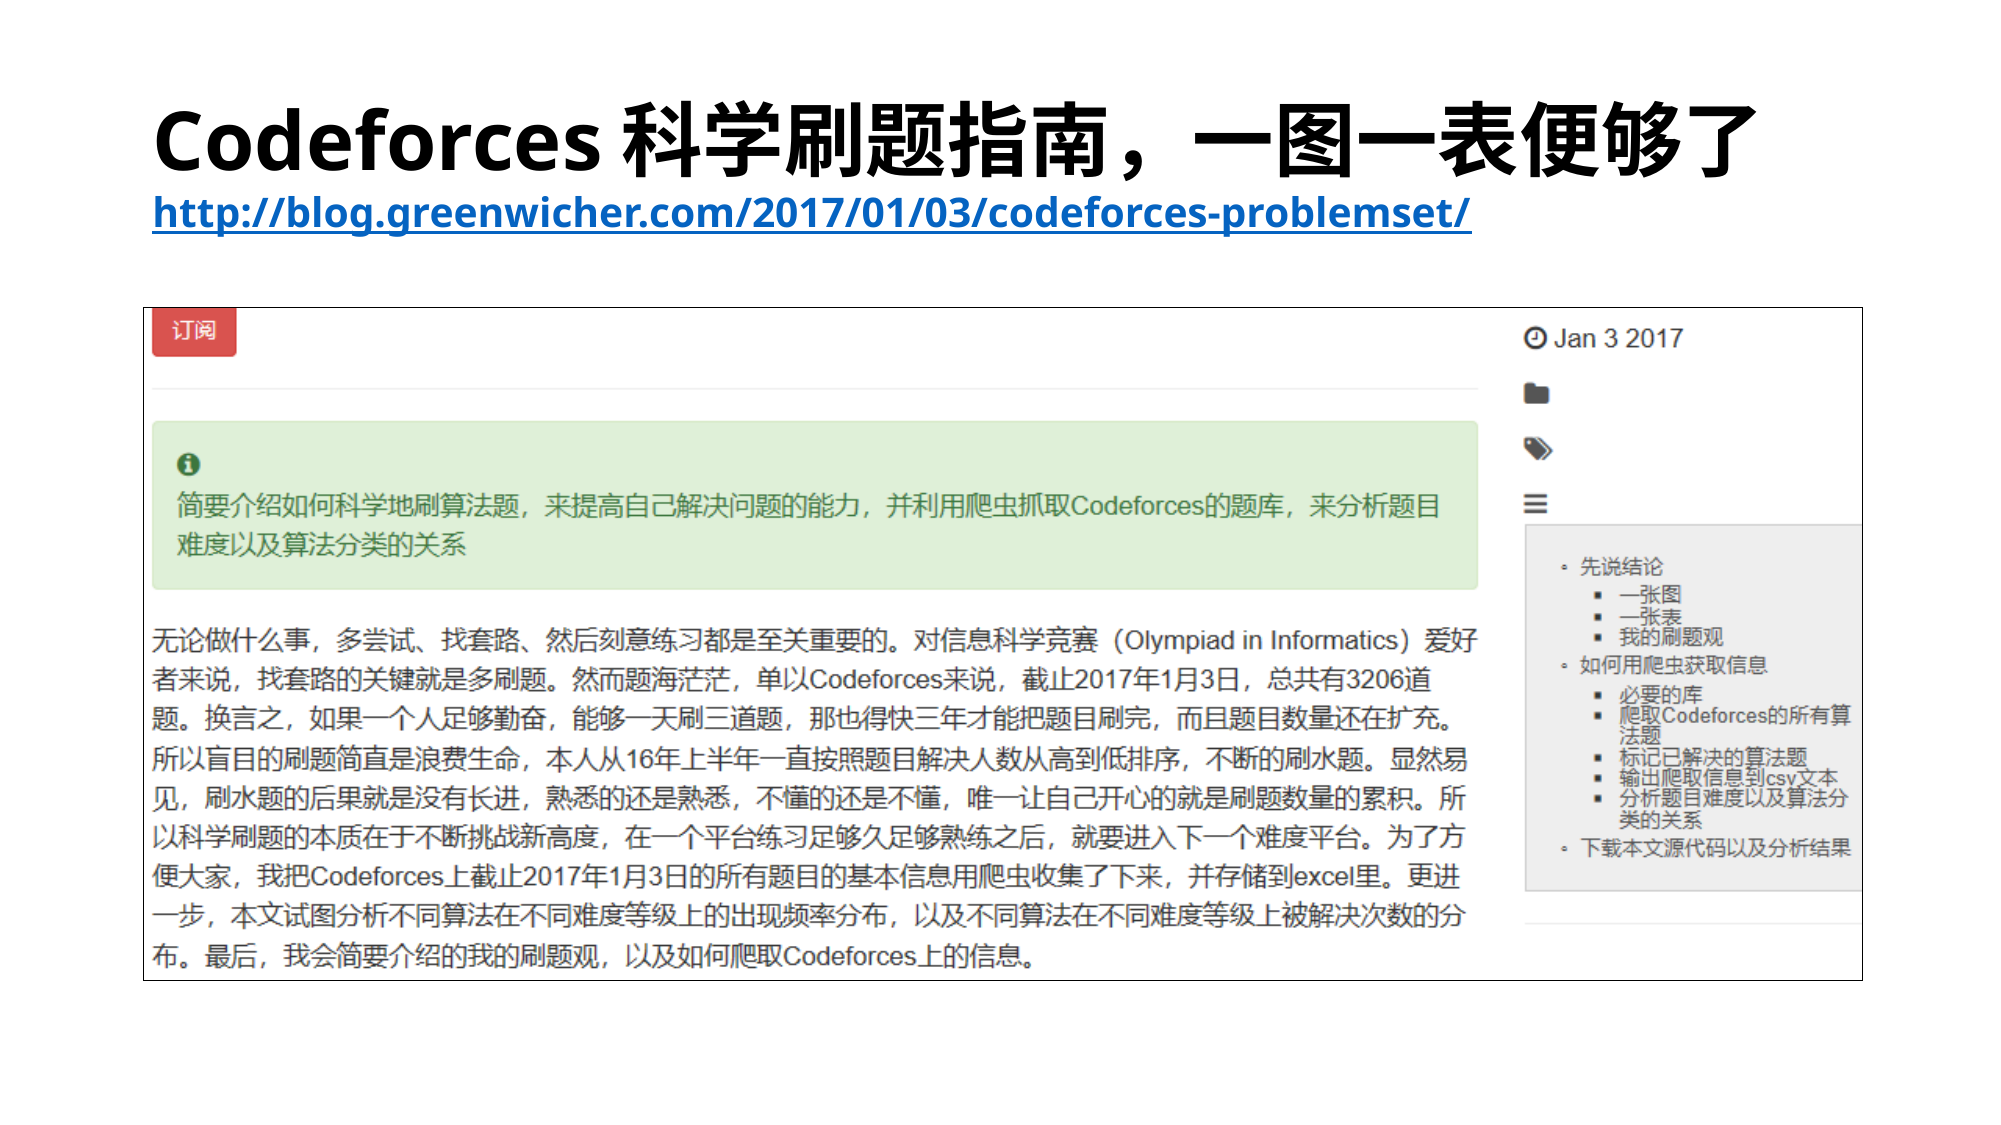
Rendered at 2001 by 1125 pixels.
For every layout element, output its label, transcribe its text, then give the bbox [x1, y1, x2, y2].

title Codeforces科学刷题指南，一图一表便够了 http://blog.greenwicher.com/2017/01/03/codeforces-problemset/ [137, 59, 1863, 278]
picture [143, 307, 1863, 981]
